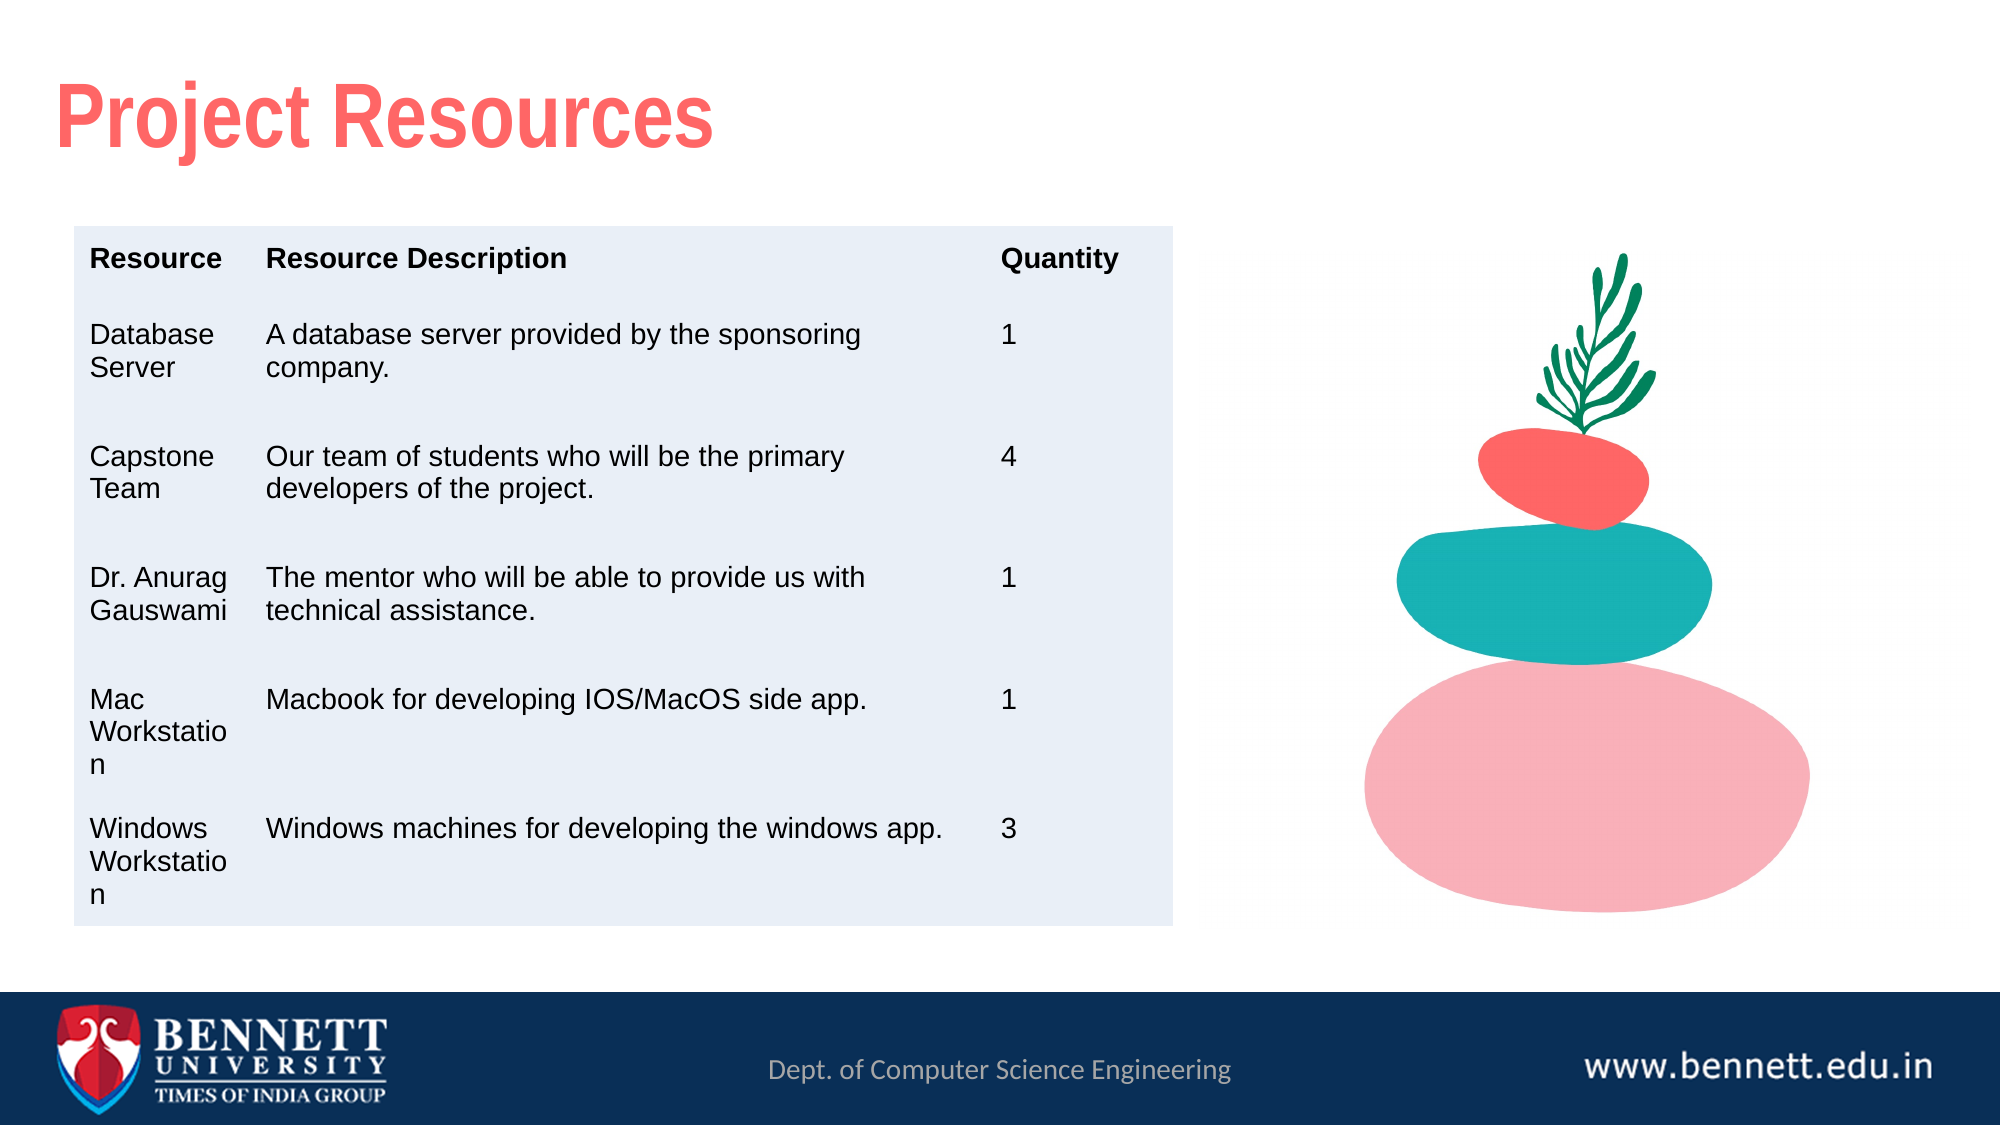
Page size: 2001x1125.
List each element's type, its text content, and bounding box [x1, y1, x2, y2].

table_cell Dr. Anurag Gauswami [74, 546, 250, 667]
table_header Resource Description [250, 227, 985, 303]
table_cell 3 [985, 797, 1173, 926]
table_cell 1 [985, 303, 1173, 424]
table_header Resource [74, 227, 250, 303]
table_cell Windows machines for developing the windows app. [250, 797, 985, 926]
title Project Resources [47, 8, 1774, 227]
picture [0, 992, 2000, 1125]
table_cell The mentor who will be able to provide us with technical assistance. [250, 546, 985, 667]
table_cell Macbook for developing IOS/MacOS side app. [250, 667, 985, 797]
table_cell Our team of students who will be the primary developers of the project. [250, 424, 985, 546]
table_cell 1 [985, 667, 1173, 797]
table_cell Database Server [74, 303, 250, 424]
table_cell Capstone Team [74, 424, 250, 546]
table_header Quantity [985, 227, 1173, 303]
table_cell Mac Workstation [74, 667, 250, 797]
table_cell 4 [985, 424, 1173, 546]
picture [1198, 251, 1972, 929]
table_cell 1 [985, 546, 1173, 667]
table_cell A database server provided by the sponsoring company. [250, 303, 985, 424]
table_cell Windows Workstation [74, 797, 250, 926]
